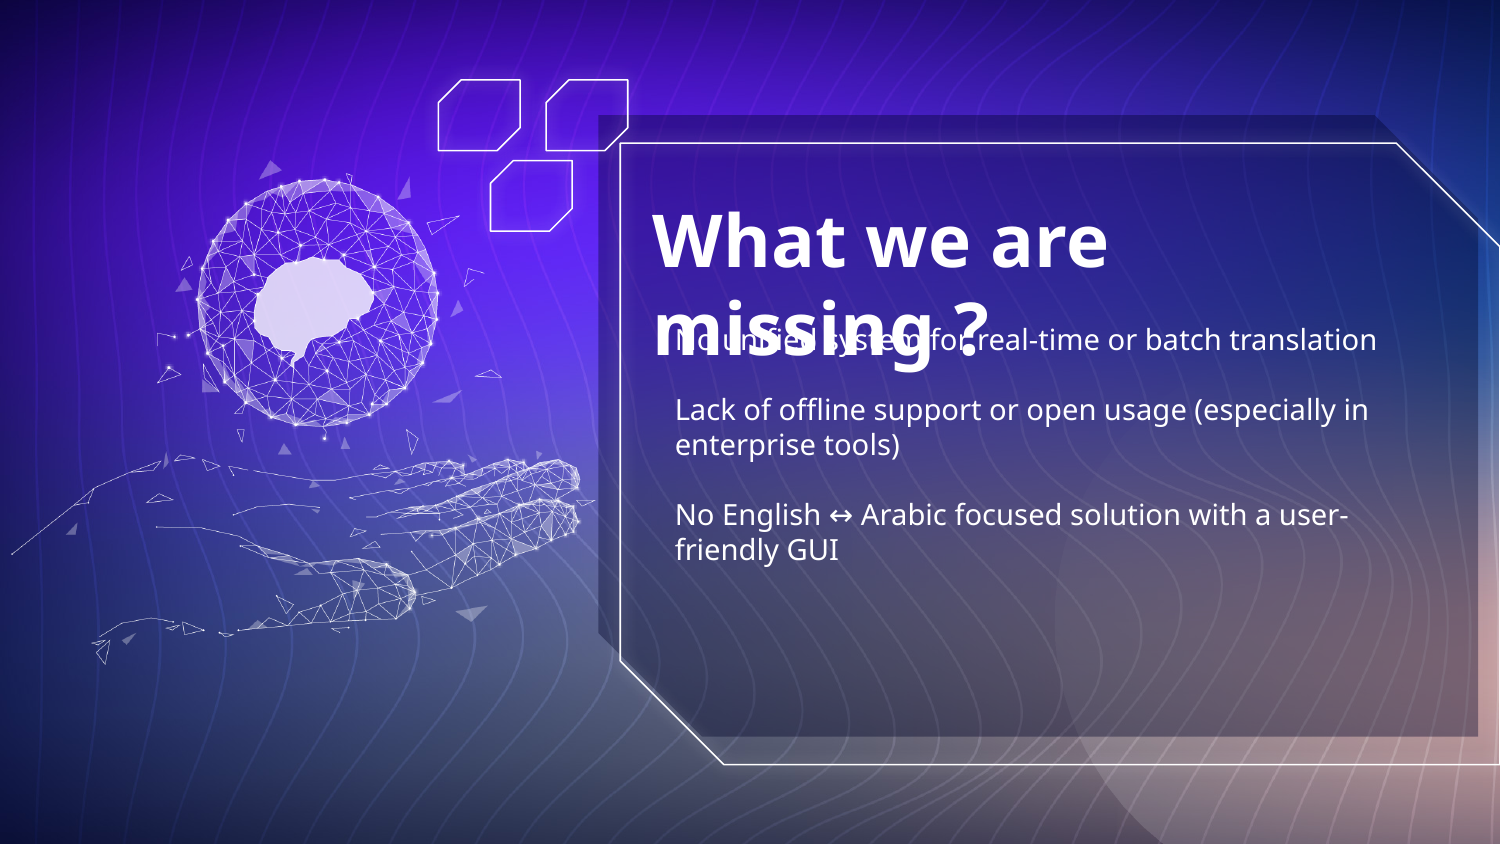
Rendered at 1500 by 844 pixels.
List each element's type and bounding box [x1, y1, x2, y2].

text_box [598, 114, 1500, 765]
picture [0, 0, 1500, 844]
text_box [438, 79, 629, 151]
